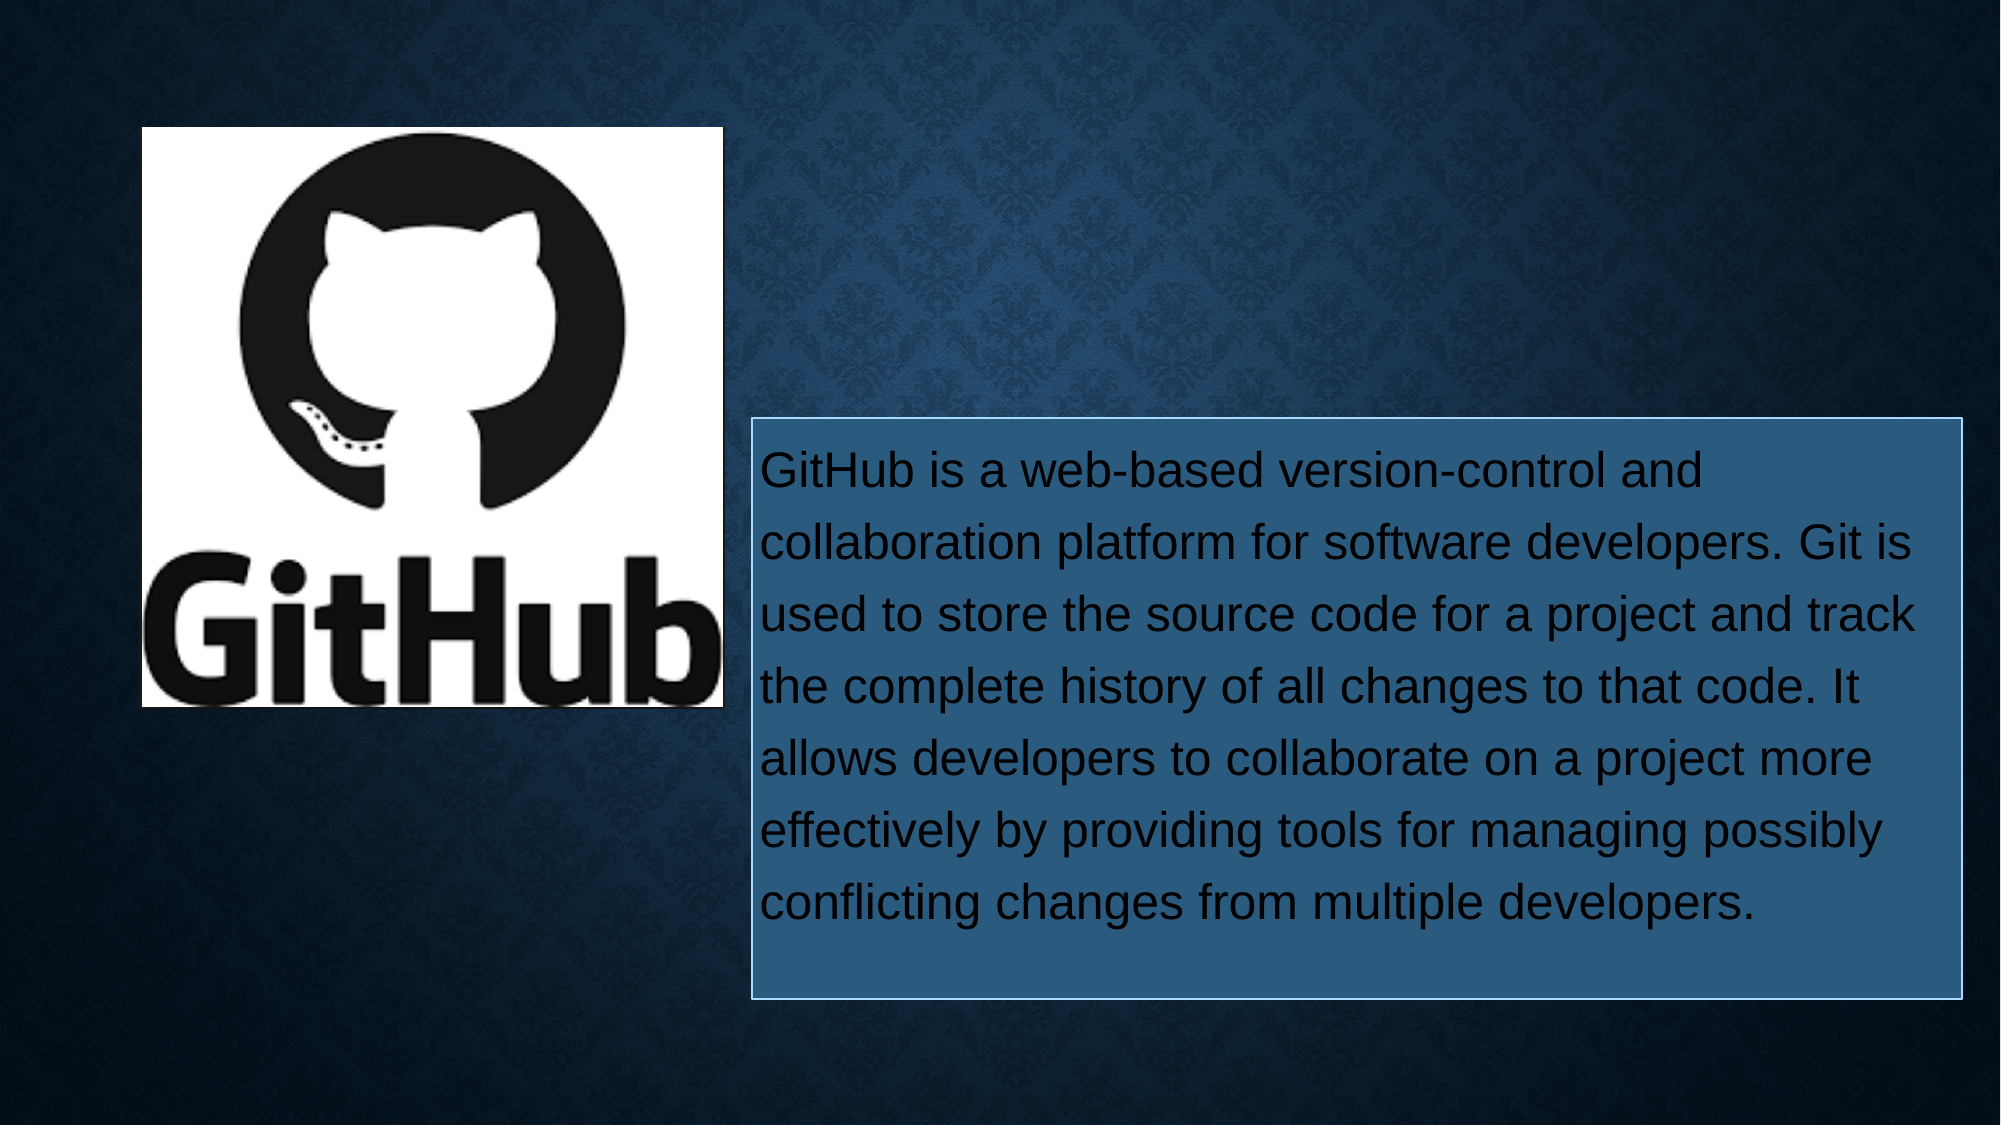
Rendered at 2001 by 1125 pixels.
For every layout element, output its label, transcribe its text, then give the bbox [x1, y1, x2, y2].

list GitHub is a web-based version-control and collaboration platform for software developers. Git is used to store the source code for a project and track the complete history of all changes to that code. It allows developers to collaborate on a project more effectively by providing tools for managing possibly conflicting changes from multiple developers. [751, 417, 1963, 1000]
picture [0, 0, 2001, 1125]
